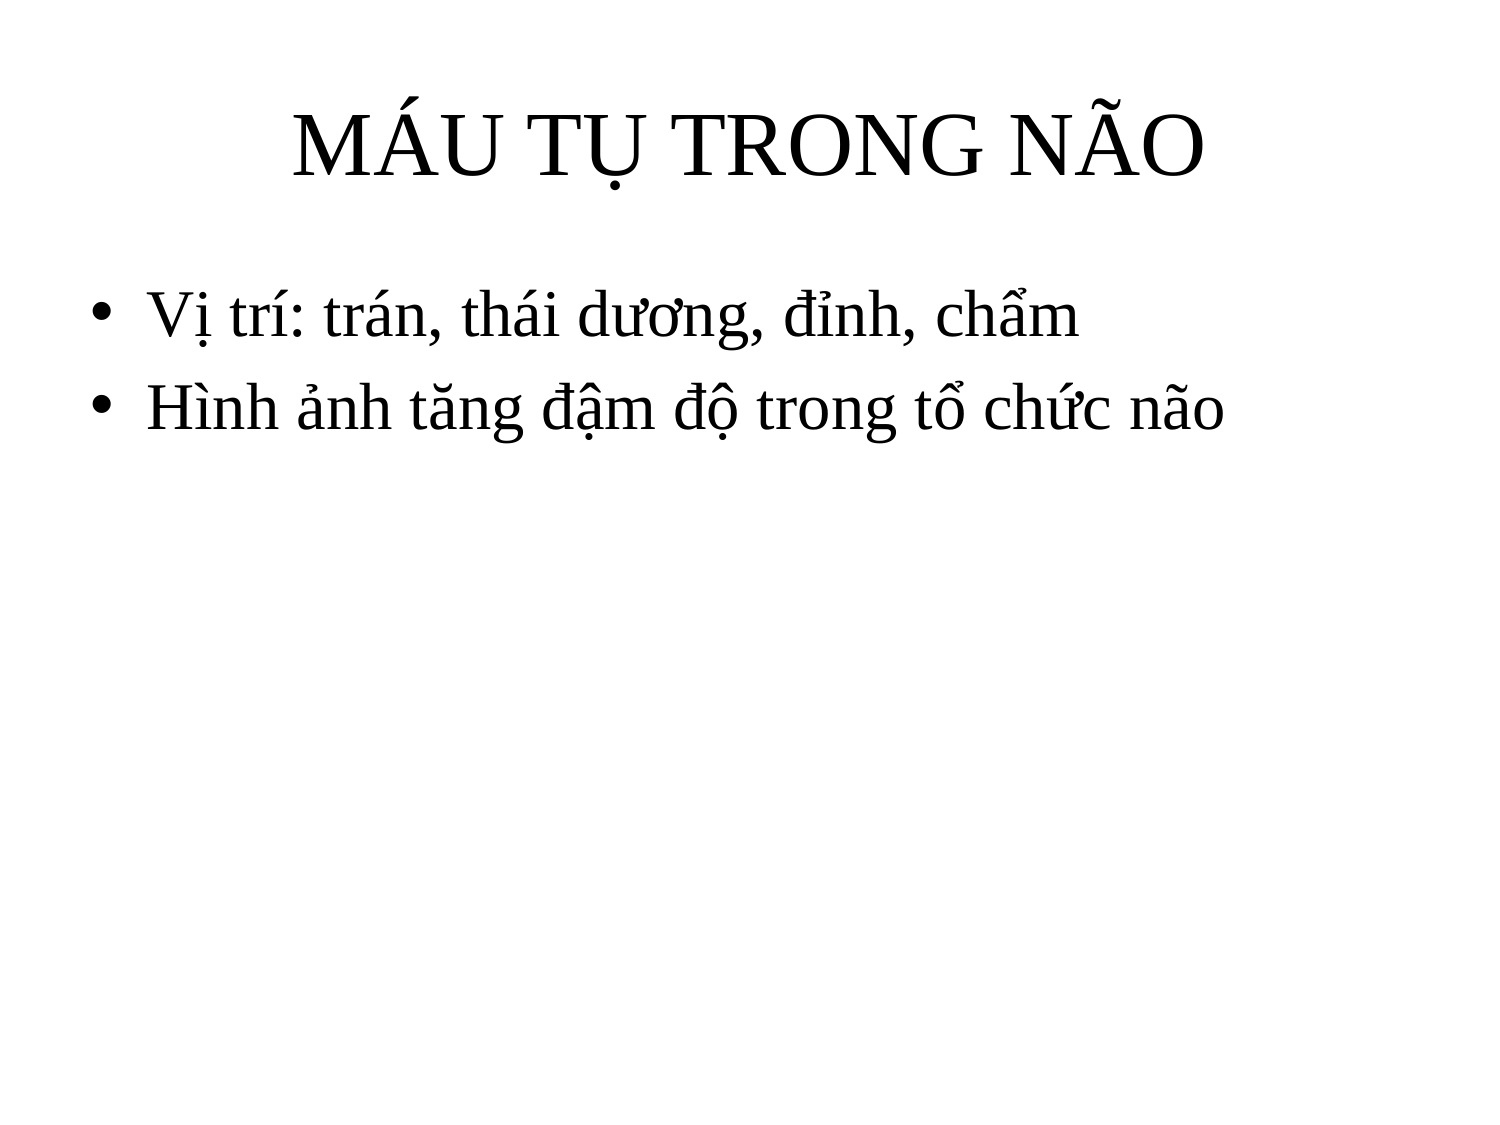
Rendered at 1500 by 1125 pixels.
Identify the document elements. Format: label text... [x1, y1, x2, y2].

list Vị trí: trán, thái dương, đỉnh, chẩm Hình ảnh tăng đậm độ trong tổ chức não [75, 262, 1425, 1005]
title MÁU TỤ TRONG NÃO [75, 45, 1425, 233]
